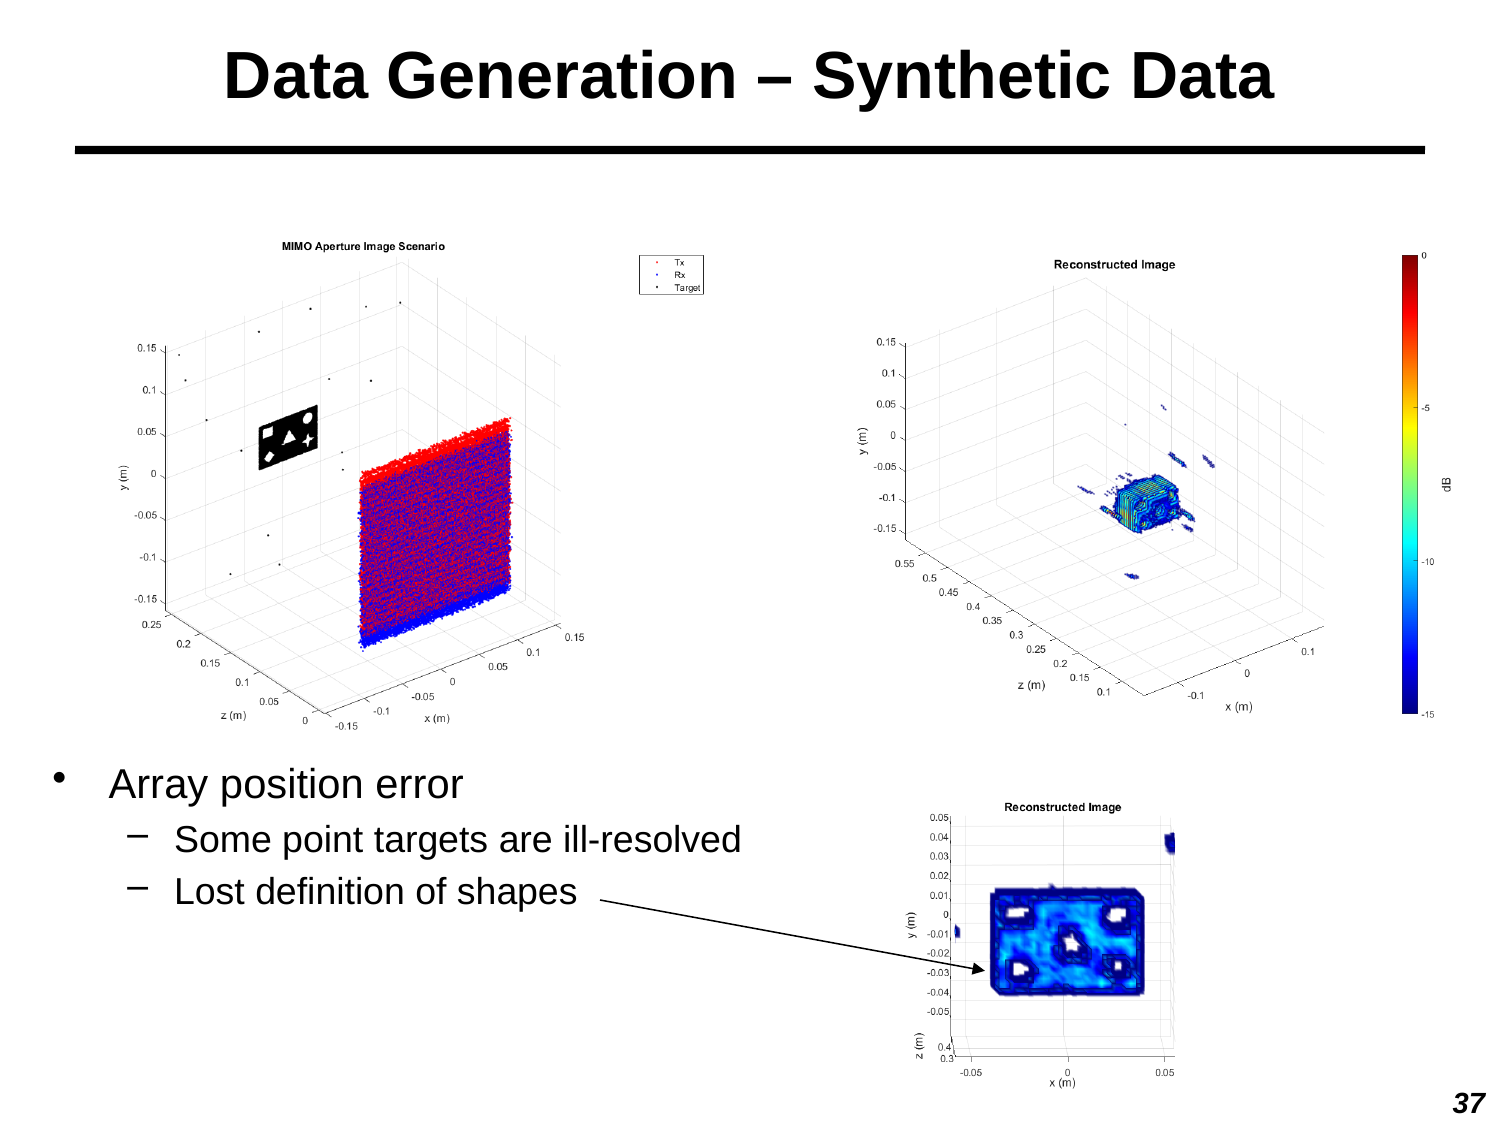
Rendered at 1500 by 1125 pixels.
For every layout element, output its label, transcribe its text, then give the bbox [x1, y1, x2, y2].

picture [874, 790, 1194, 1107]
text_box Array position error Some point targets are ill-resolved Lost definition of shapes [37, 784, 1175, 1125]
picture [769, 212, 1500, 776]
text_box Data Generation – Synthetic Data [37, 24, 1463, 163]
picture [31, 212, 764, 776]
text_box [599, 899, 986, 972]
